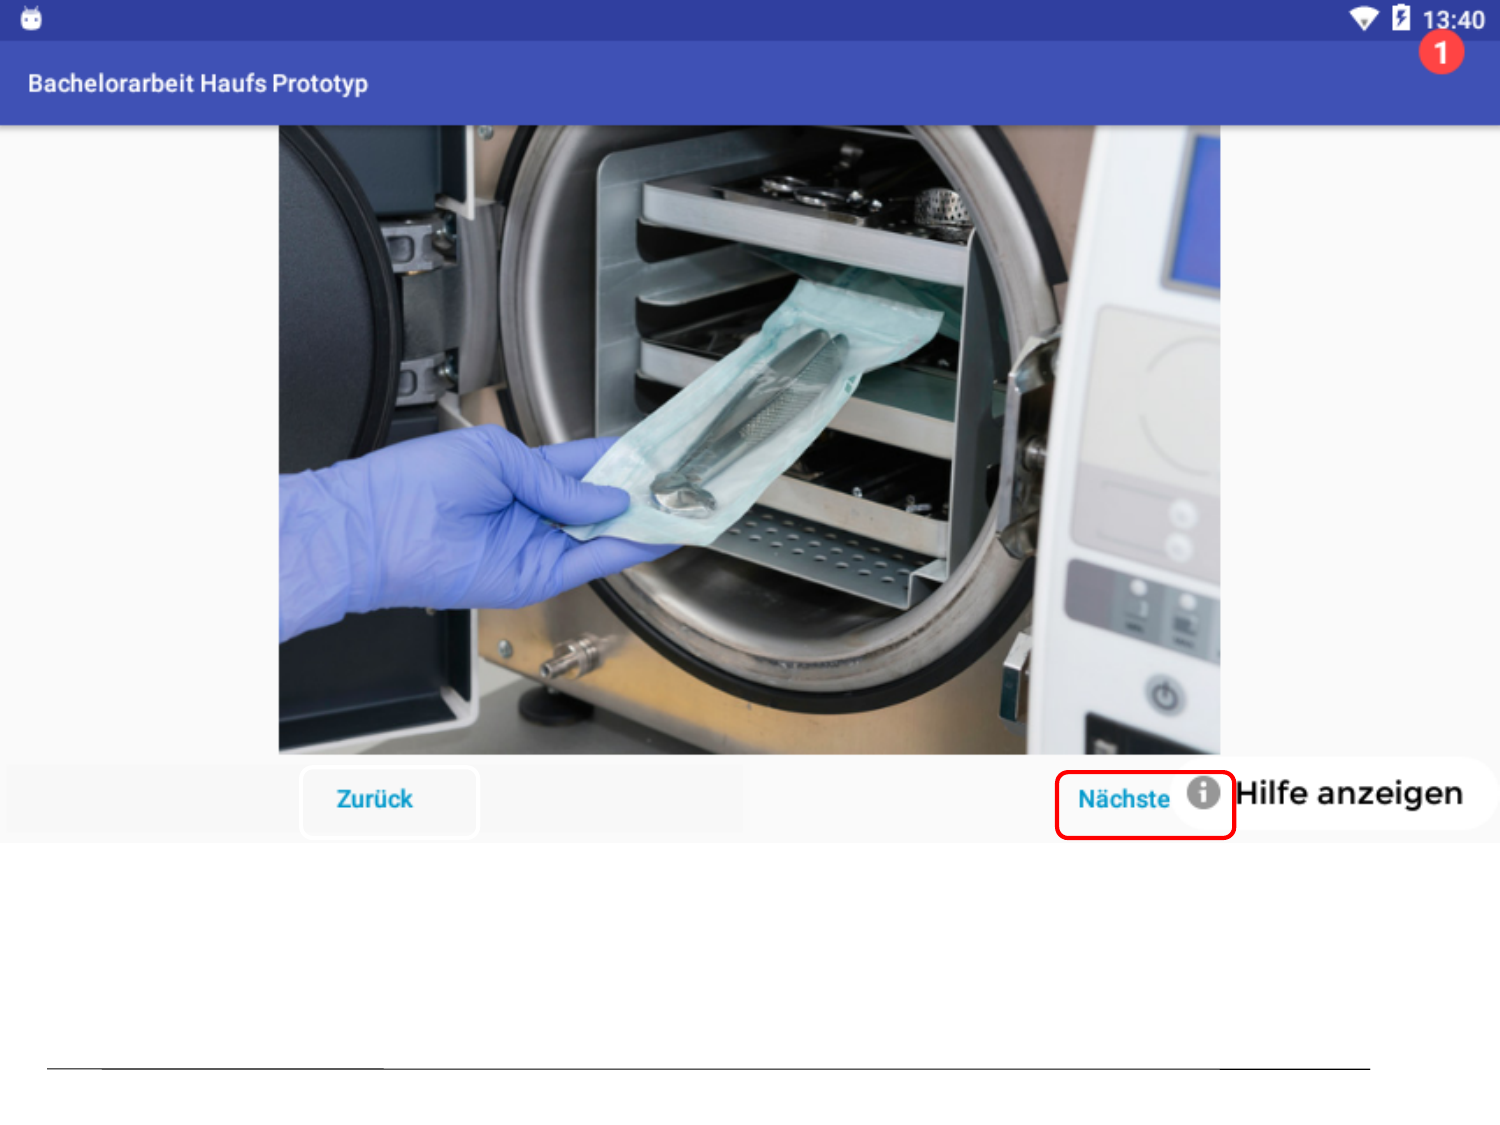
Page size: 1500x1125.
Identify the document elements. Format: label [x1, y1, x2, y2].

picture [0, 0, 1500, 844]
